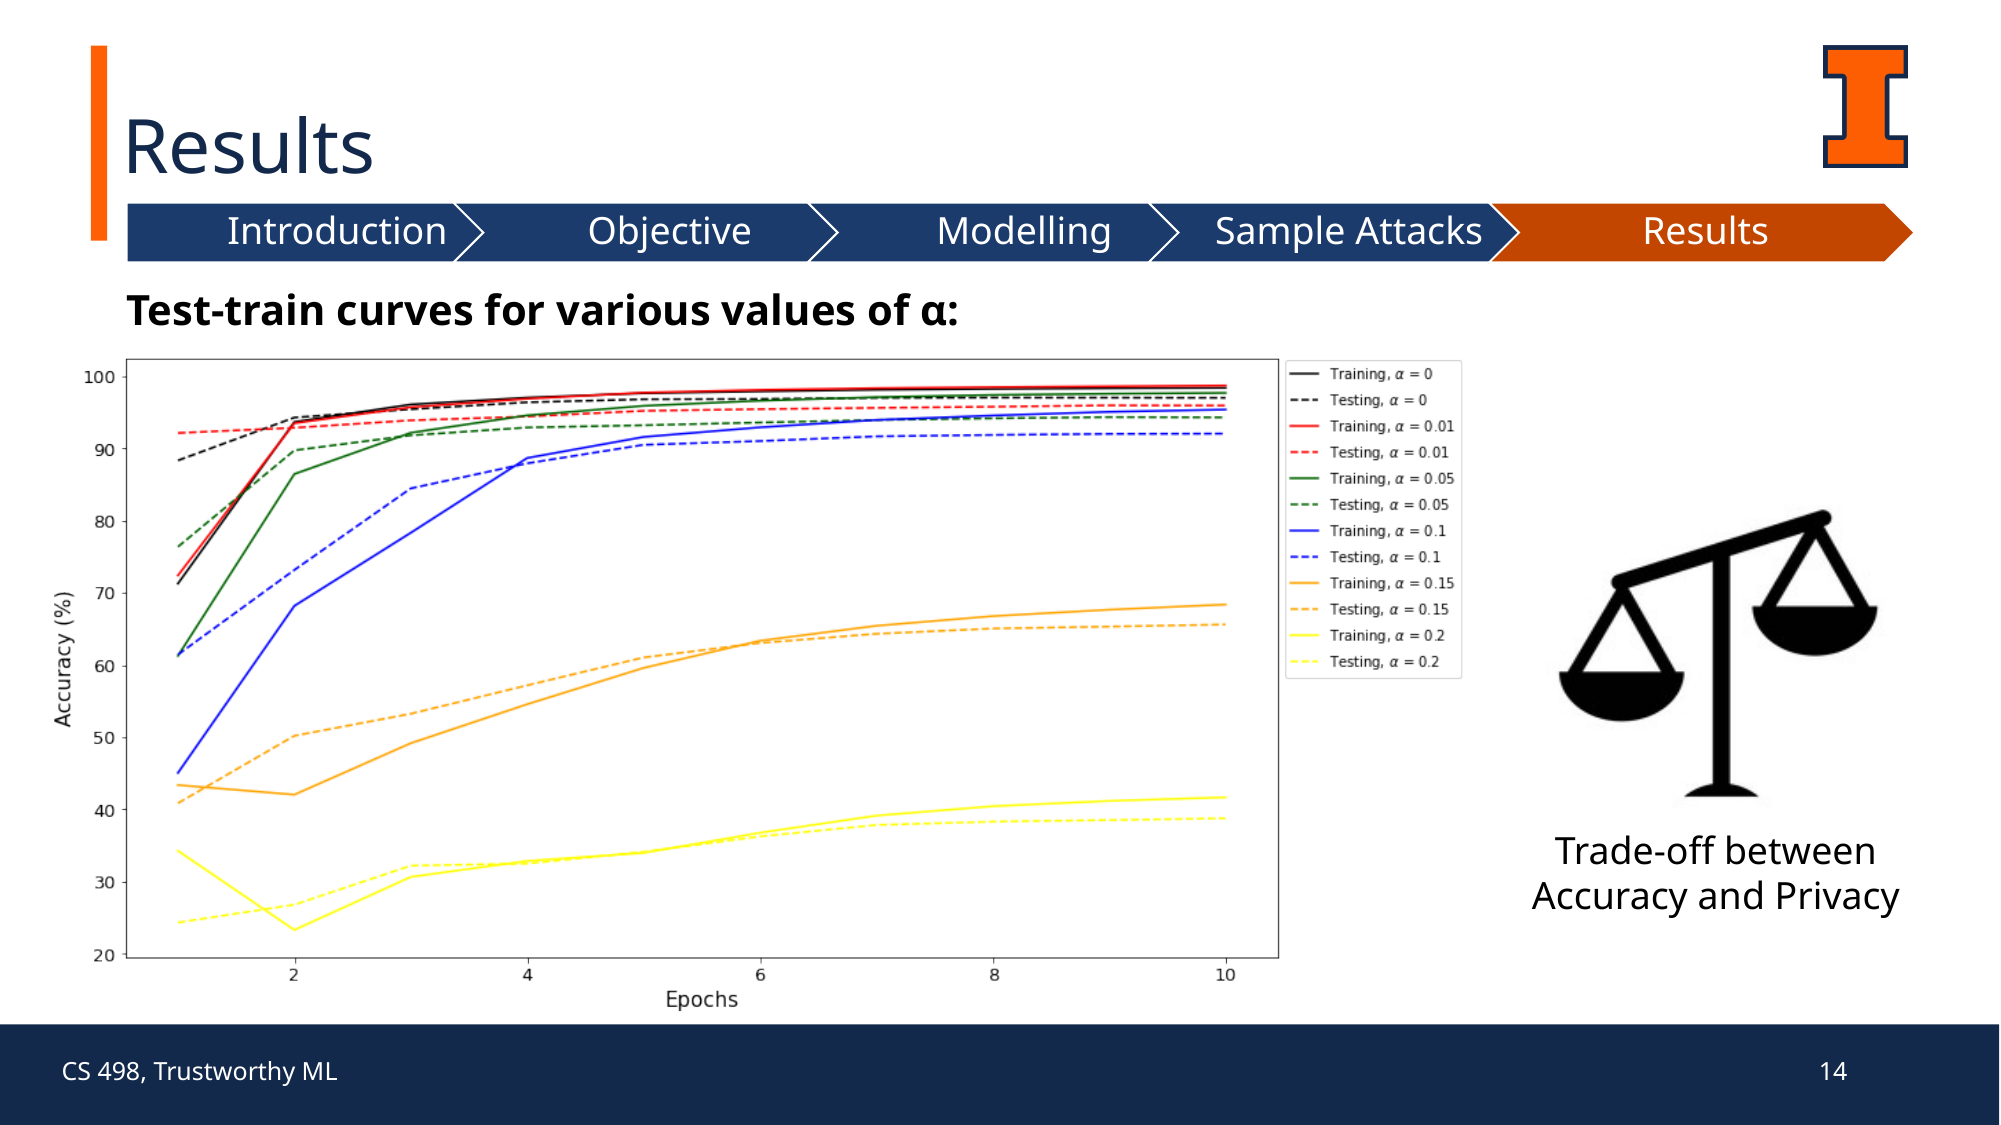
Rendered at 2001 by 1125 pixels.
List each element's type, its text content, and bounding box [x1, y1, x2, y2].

slide_number 14 [1412, 1042, 1863, 1103]
picture [1545, 503, 1899, 817]
text_box CS 498, Trustworthy ML [46, 1042, 1385, 1103]
text_box Test-train curves for various values of α: [111, 211, 2000, 1000]
list Results [107, 45, 1809, 241]
picture [1823, 45, 1908, 168]
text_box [126, 202, 1915, 263]
picture [46, 349, 1471, 1021]
text_box Trade-off between Accuracy and Privacy [1517, 819, 1915, 924]
